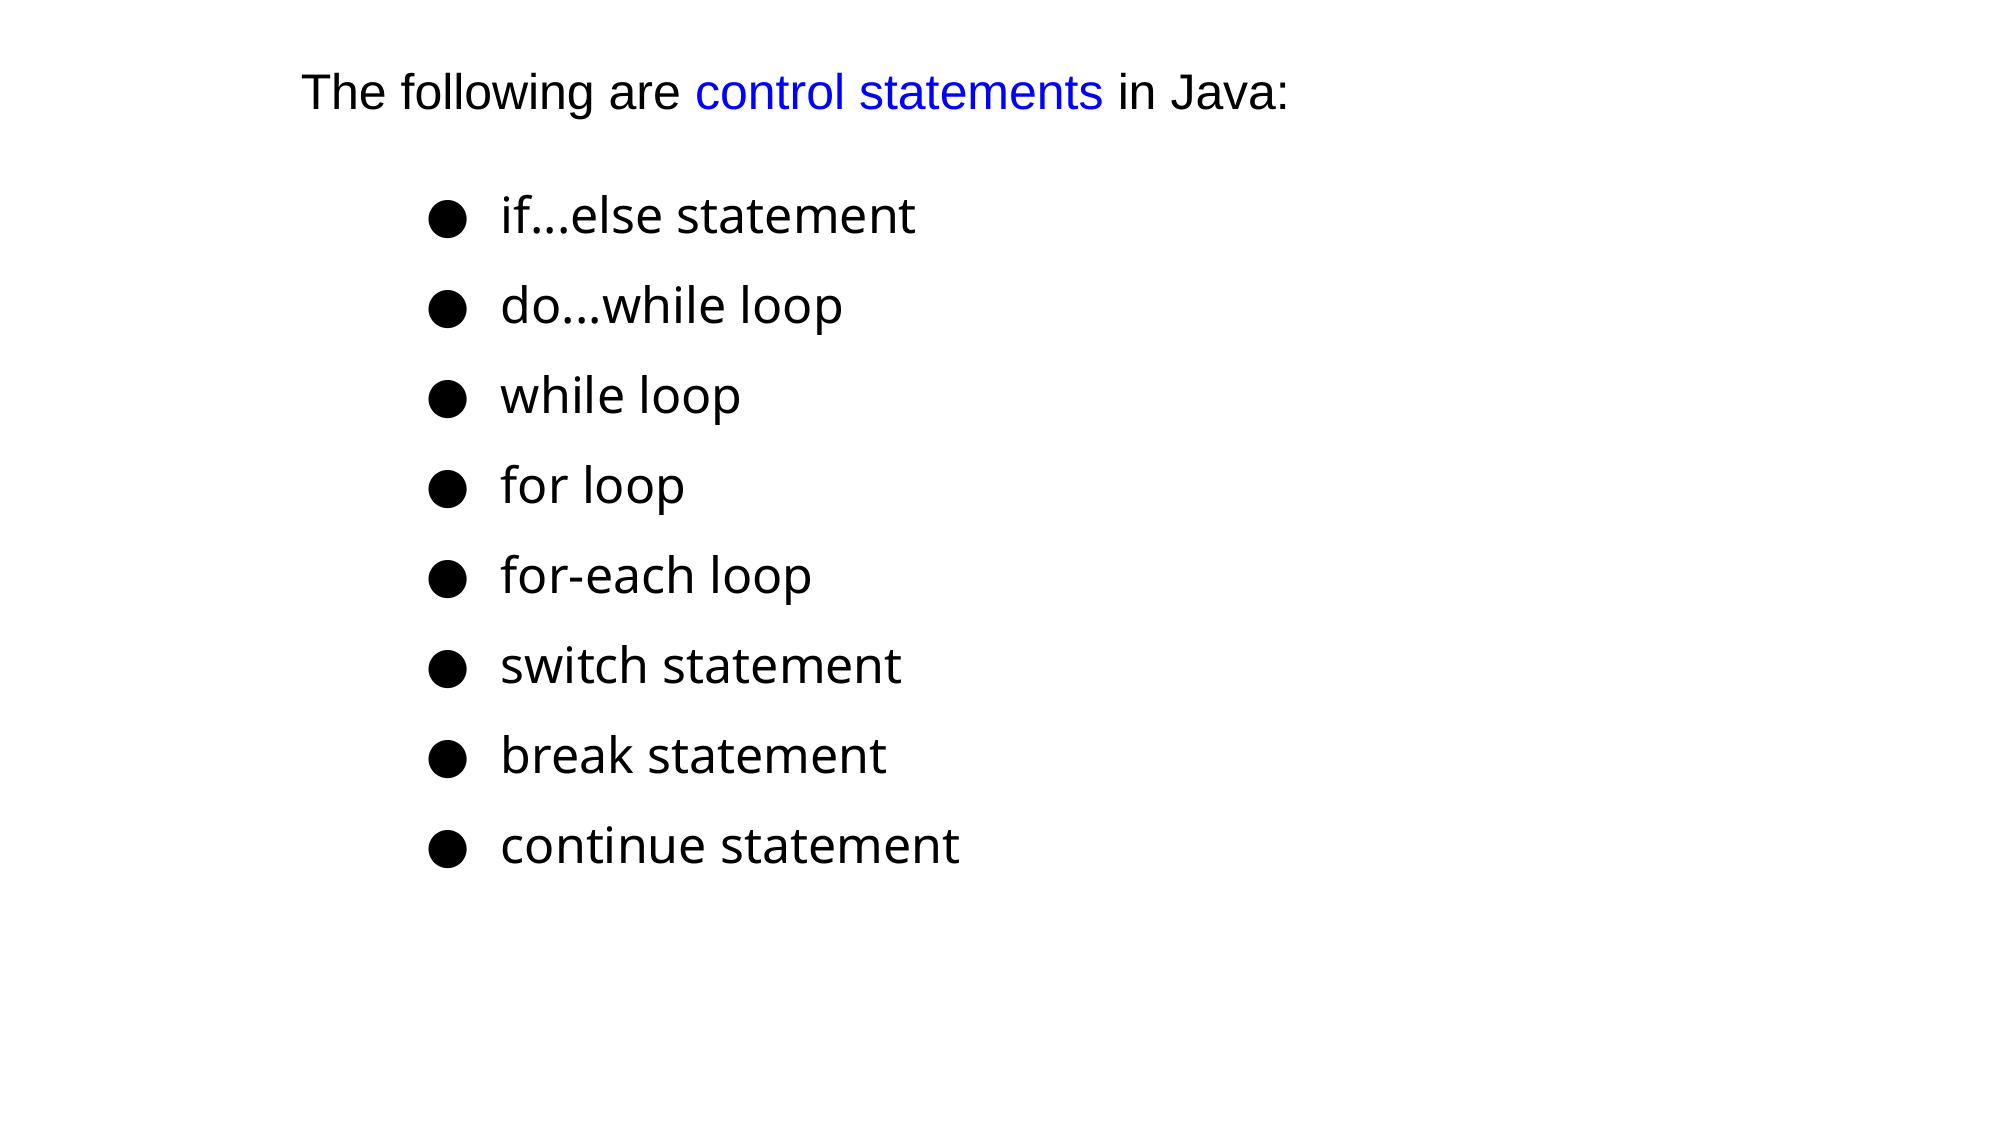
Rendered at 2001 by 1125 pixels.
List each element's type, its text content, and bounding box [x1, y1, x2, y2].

text_box The following are control statements in Java: if...else statement do...while loop while loop for loop for-each loop switch statement break statement continue statement [280, 30, 1805, 894]
